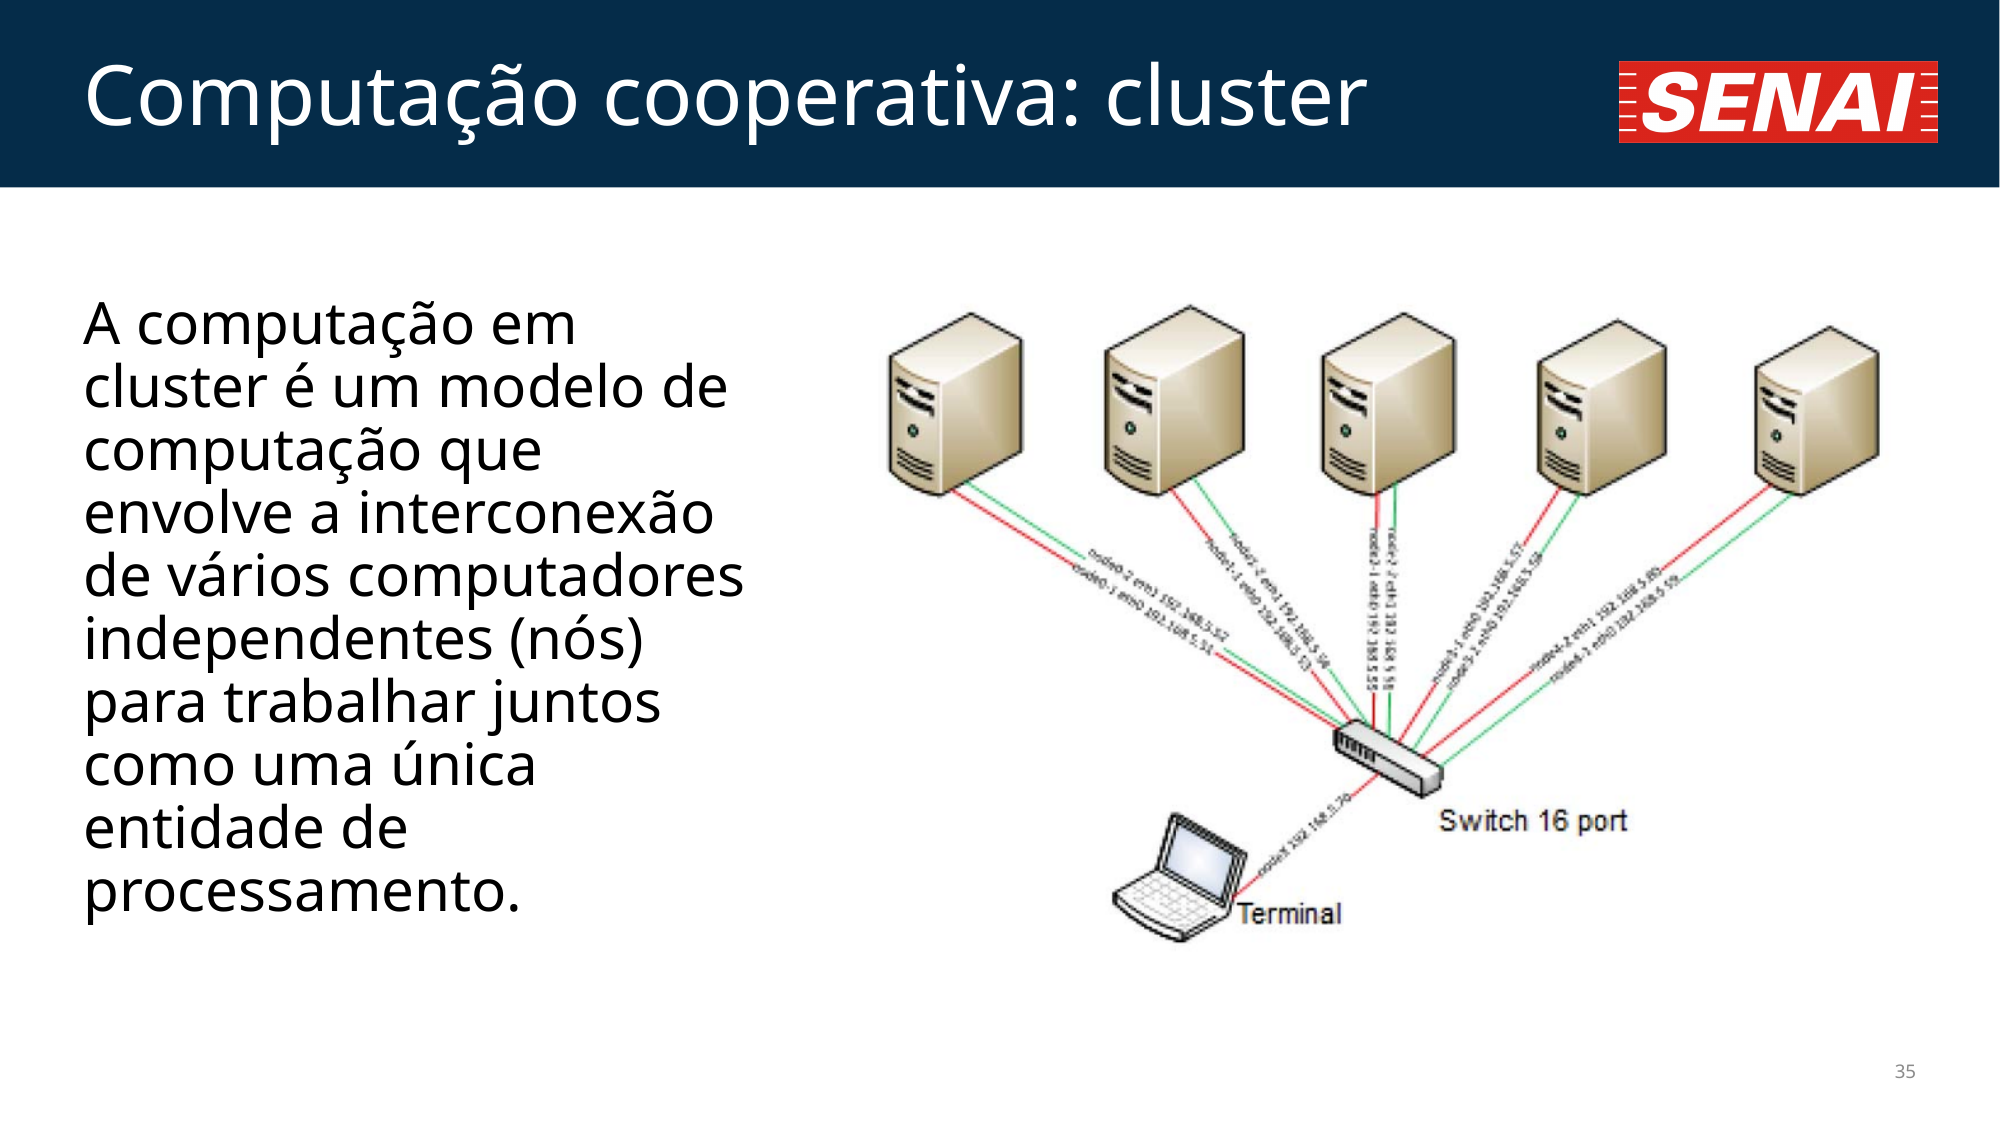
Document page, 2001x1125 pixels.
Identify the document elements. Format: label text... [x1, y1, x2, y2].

title Computação cooperativa: cluster [68, 59, 1551, 138]
picture [852, 286, 1932, 978]
picture [1619, 61, 1938, 143]
slide_number 35 [1481, 1042, 1932, 1103]
list A computação em cluster é um modelo de computação que envolve a interconexão de vários computadores independentes (nós) para trabalhar juntos como uma única entidade de processamento. [68, 286, 783, 1050]
